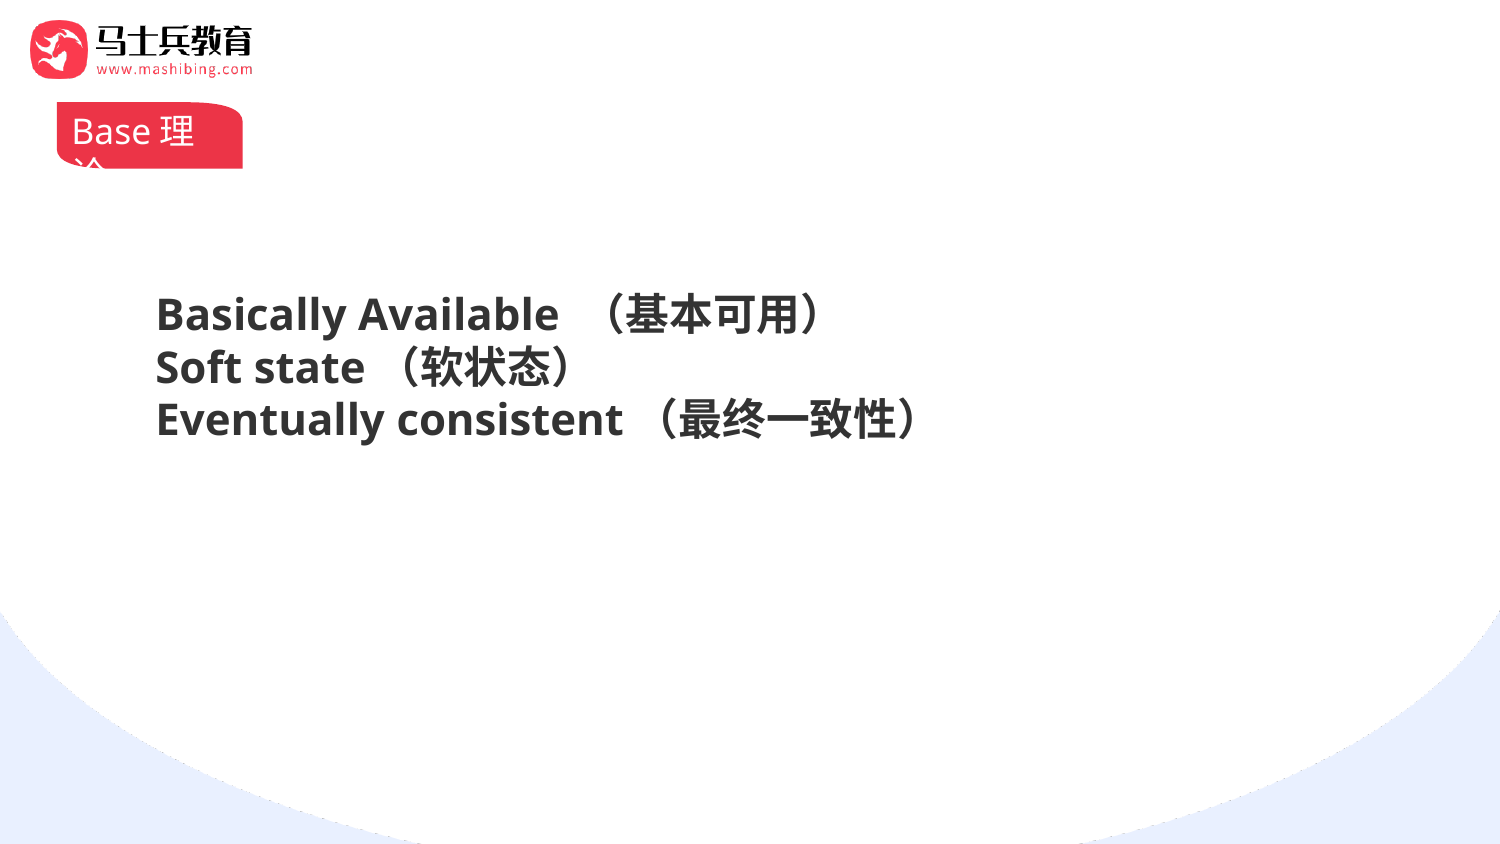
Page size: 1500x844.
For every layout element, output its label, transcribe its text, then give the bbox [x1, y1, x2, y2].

text_box Basically Available （基本可用） Soft state（软状态） Eventually consistent（最终一致性） [140, 256, 1041, 476]
picture [30, 20, 252, 79]
picture [0, 610, 1500, 844]
text_box Base理论 [56, 102, 243, 169]
